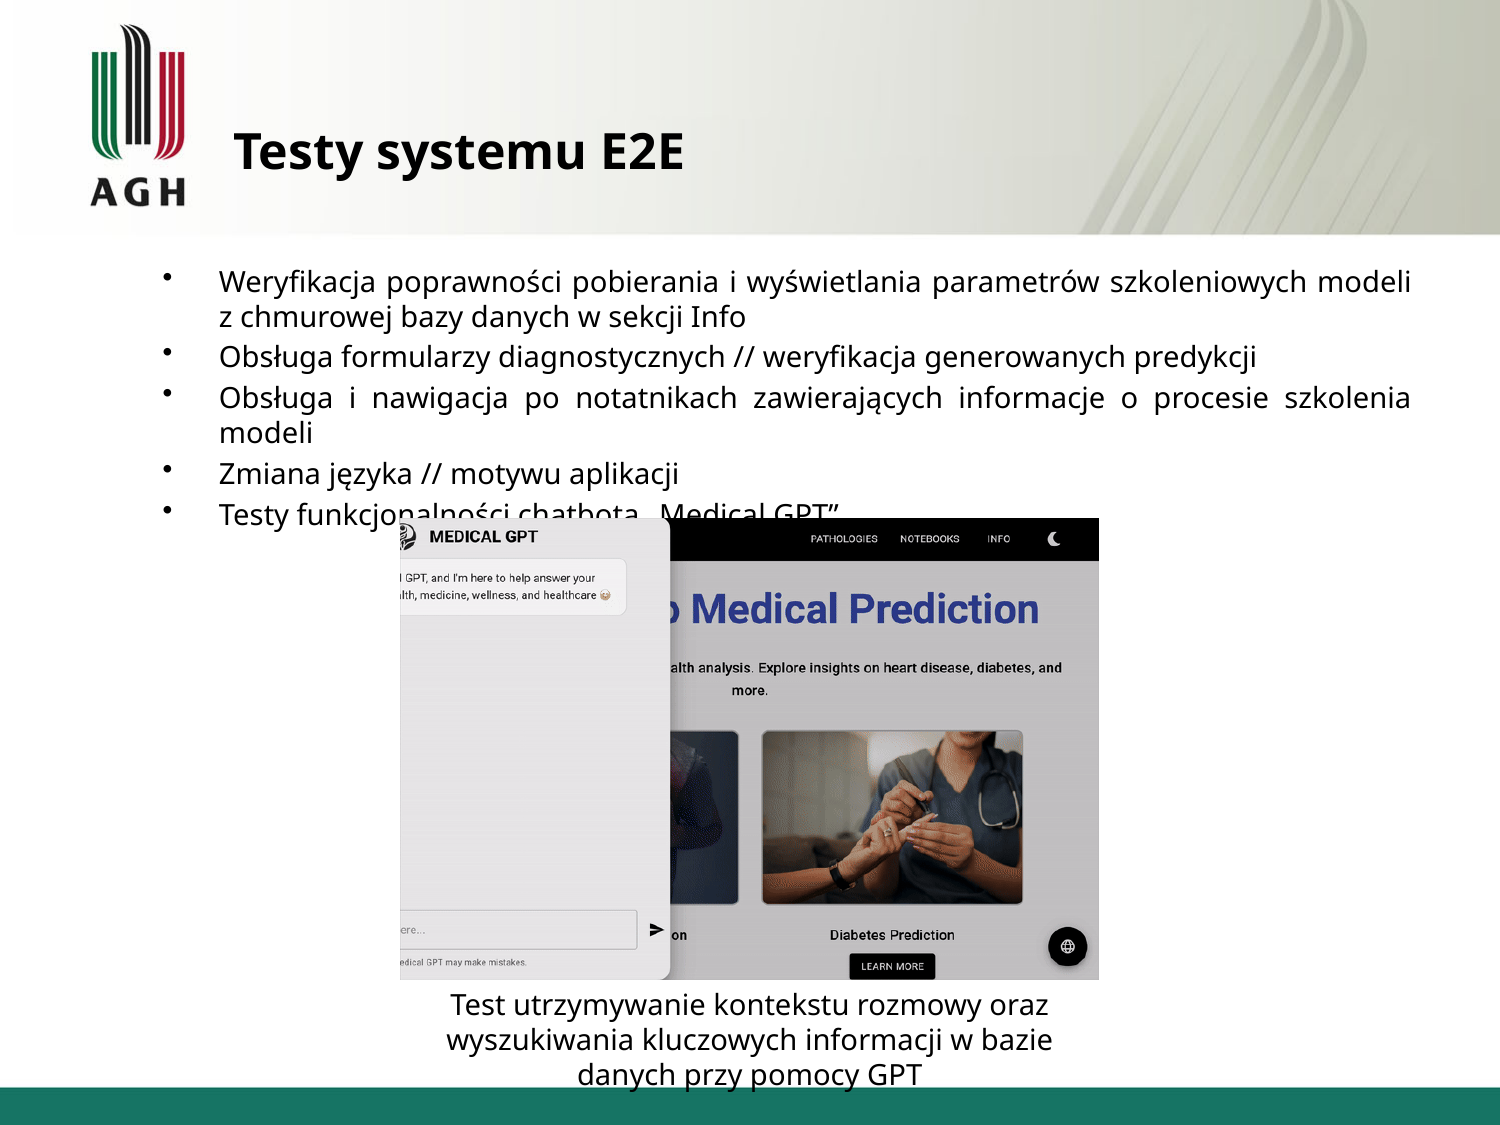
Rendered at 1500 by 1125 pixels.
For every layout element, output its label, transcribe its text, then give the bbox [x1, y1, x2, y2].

text_box Test utrzymywanie kontekstu rozmowy oraz wyszukiwania kluczowych informacji w bazie danych przy pomocy GPT [380, 979, 1120, 1125]
list Weryfikacja poprawności pobierania i wyświetlania parametrów szkoleniowych modeli z chmurowej bazy danych w sekcji Info Obsługa formularzy diagnostycznych // weryfikacja generowanych predykcji Obsługa i nawigacja po notatnikach zawierających informacje o procesie szkolenia modeli Zmiana języka // motywu aplikacji Testy funkcjonalności chatbota „Medical GPT” [147, 255, 1428, 691]
text_box Testy systemu E2E [218, 101, 1402, 198]
picture [0, 0, 1500, 1125]
